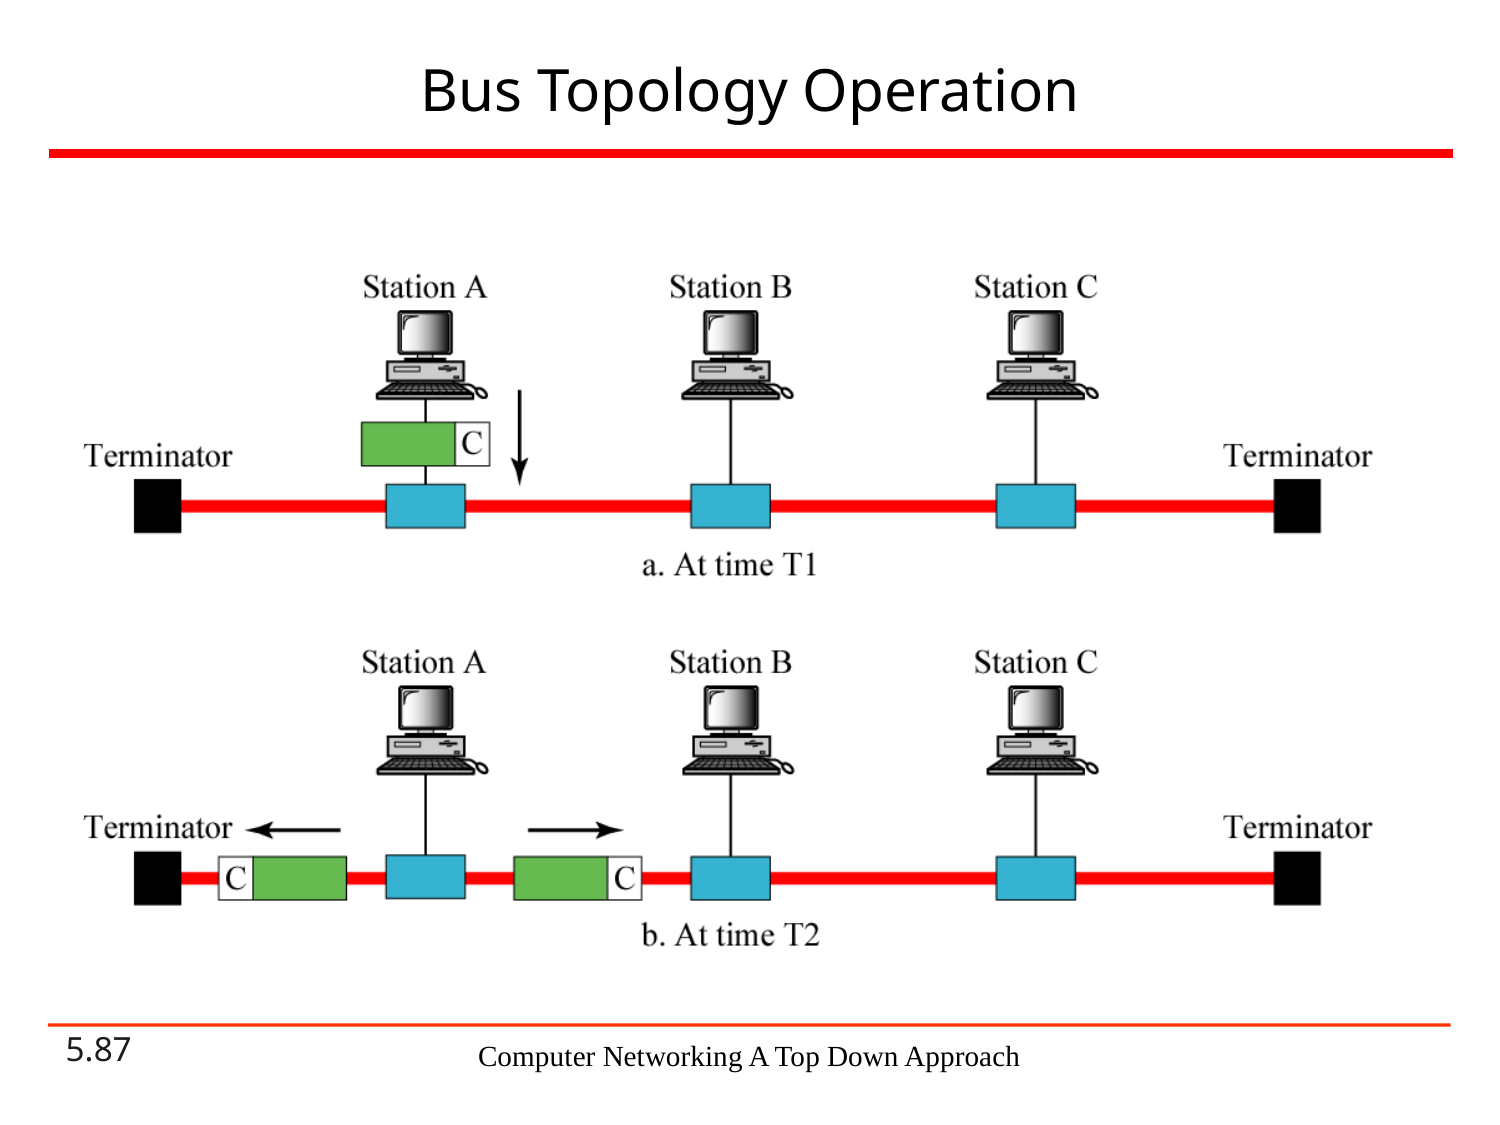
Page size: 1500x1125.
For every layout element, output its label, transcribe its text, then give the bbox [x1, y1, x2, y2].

title Bus Topology Operation [49, 35, 1451, 141]
picture [83, 264, 1374, 957]
